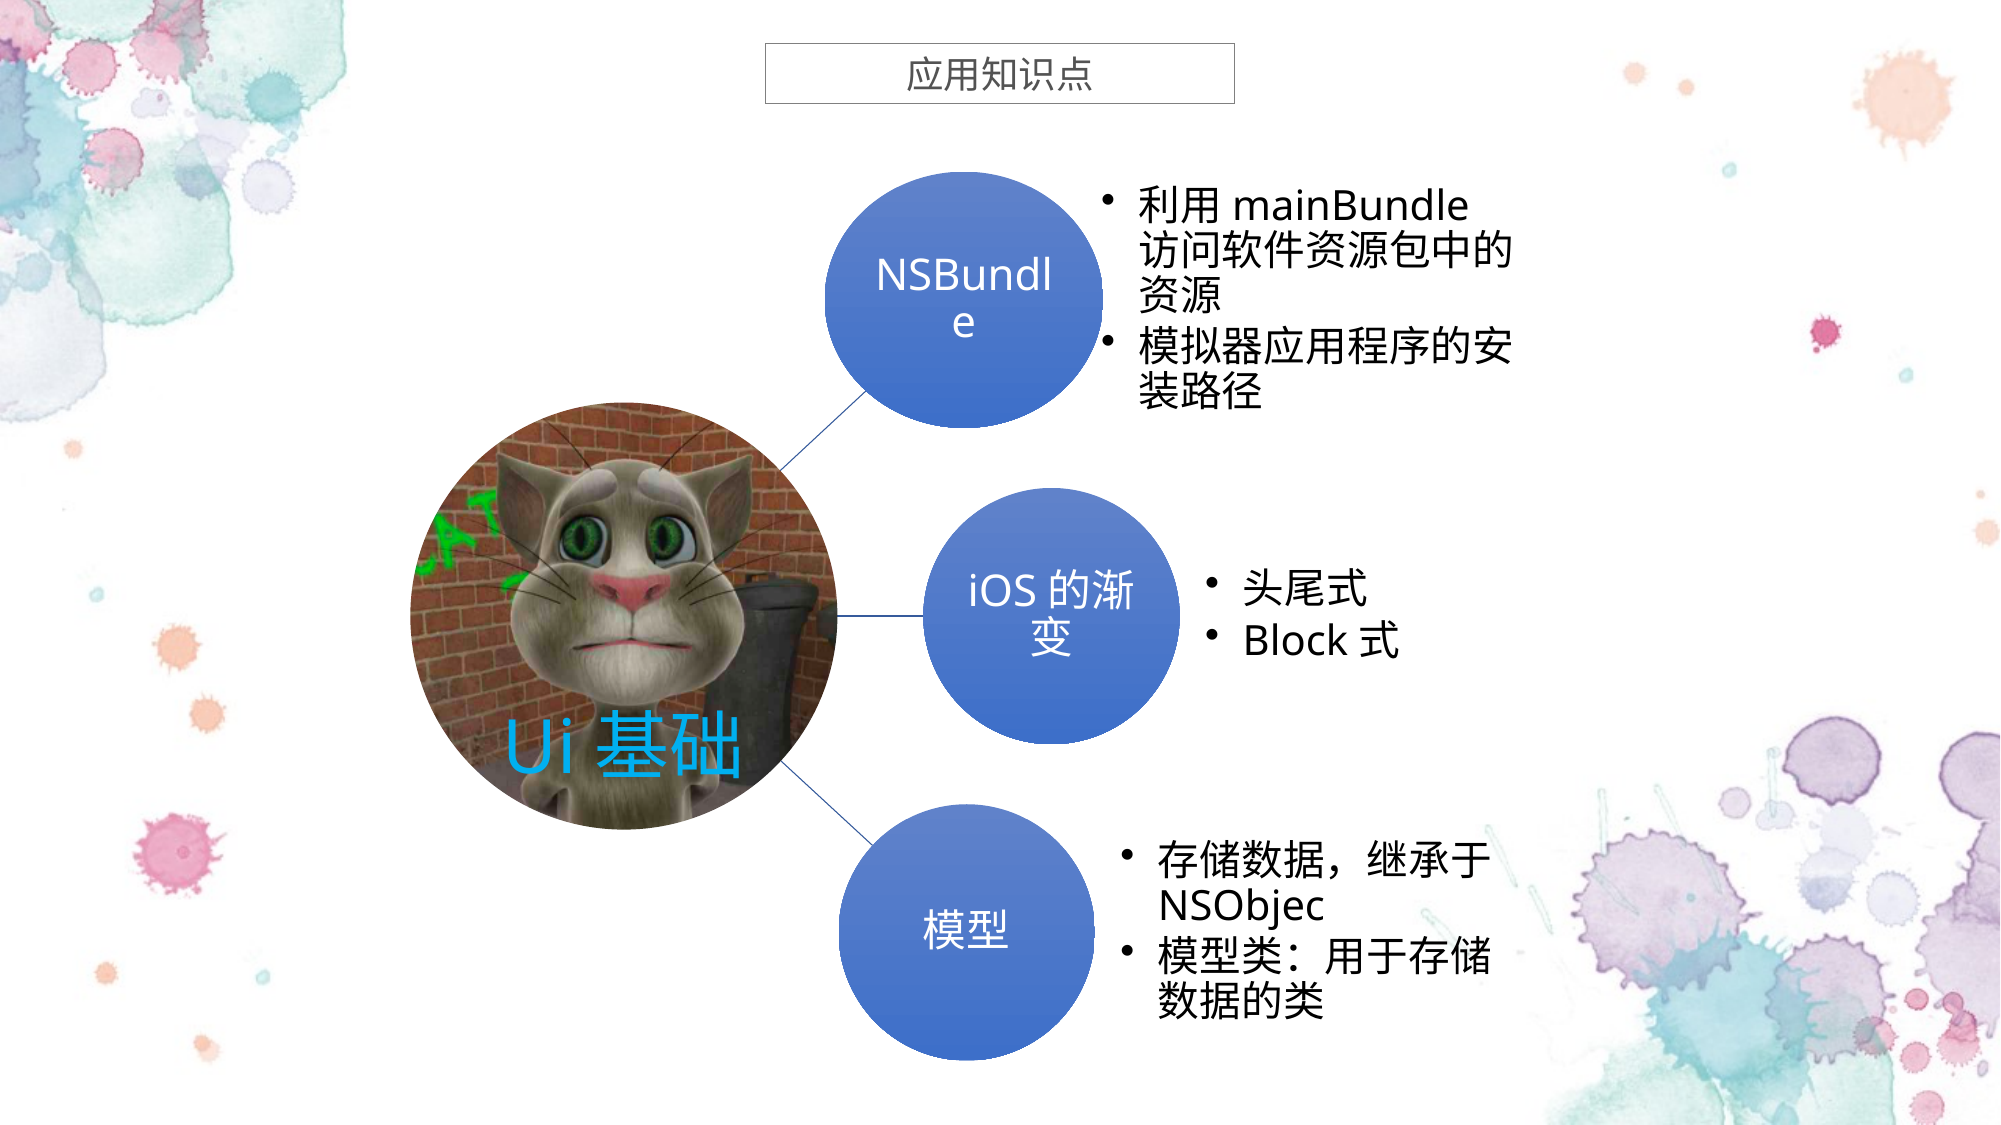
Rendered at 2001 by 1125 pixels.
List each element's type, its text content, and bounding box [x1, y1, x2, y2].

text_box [193, 171, 1807, 1061]
text_box 应用知识点 [765, 43, 1235, 104]
picture [0, 0, 2001, 1125]
